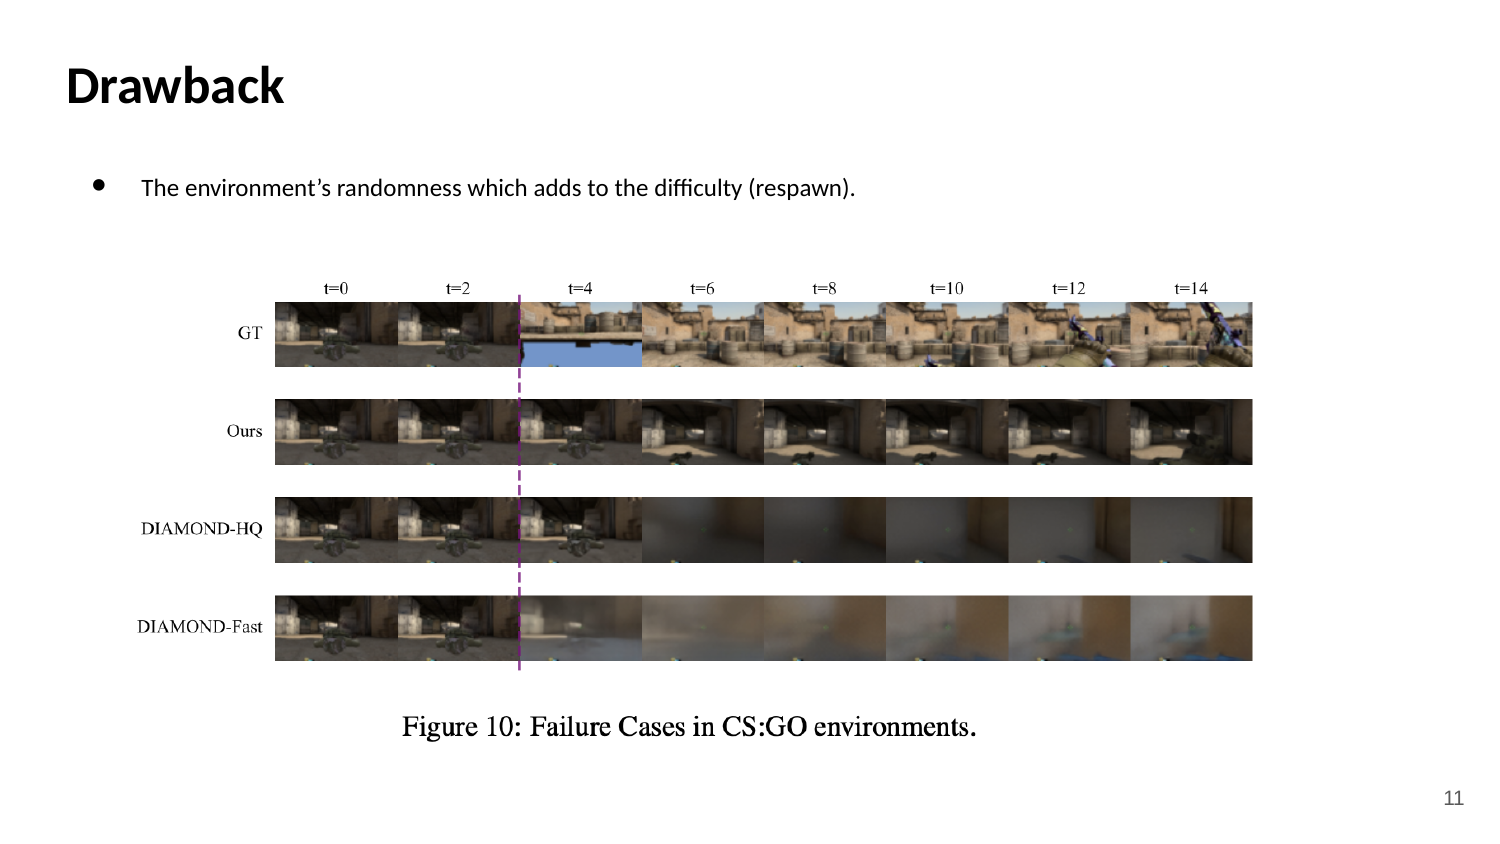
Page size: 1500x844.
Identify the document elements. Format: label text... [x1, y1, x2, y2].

slide_number 11 [1389, 764, 1480, 830]
title Drawback [51, 35, 1449, 130]
picture [83, 265, 1360, 766]
list The environment’s randomness which adds to the difficulty (respawn). [51, 151, 1450, 814]
